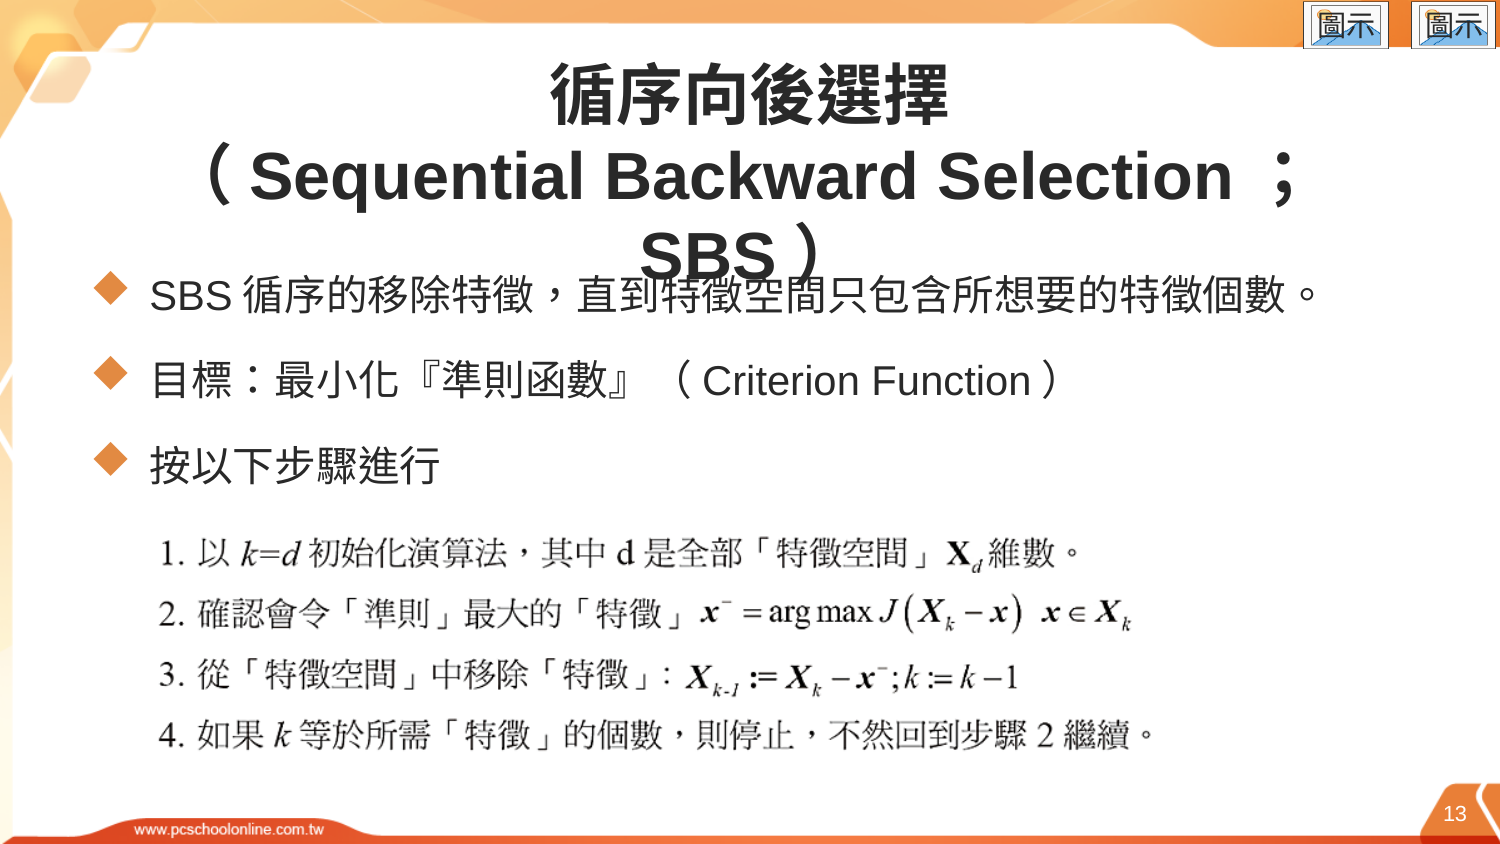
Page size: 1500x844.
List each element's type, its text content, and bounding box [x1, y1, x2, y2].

slide_number 13 [1422, 790, 1488, 836]
picture [0, 0, 1500, 844]
title 循序向後選擇 （Sequential Backward Selection；SBS） [75, 46, 1425, 163]
list SBS循序的移除特徵，直到特徵空間只包含所想要的特徵個數。 目標：最小化『準則函數』（Criterion Function） 按以下步驟進行 [75, 175, 1425, 789]
